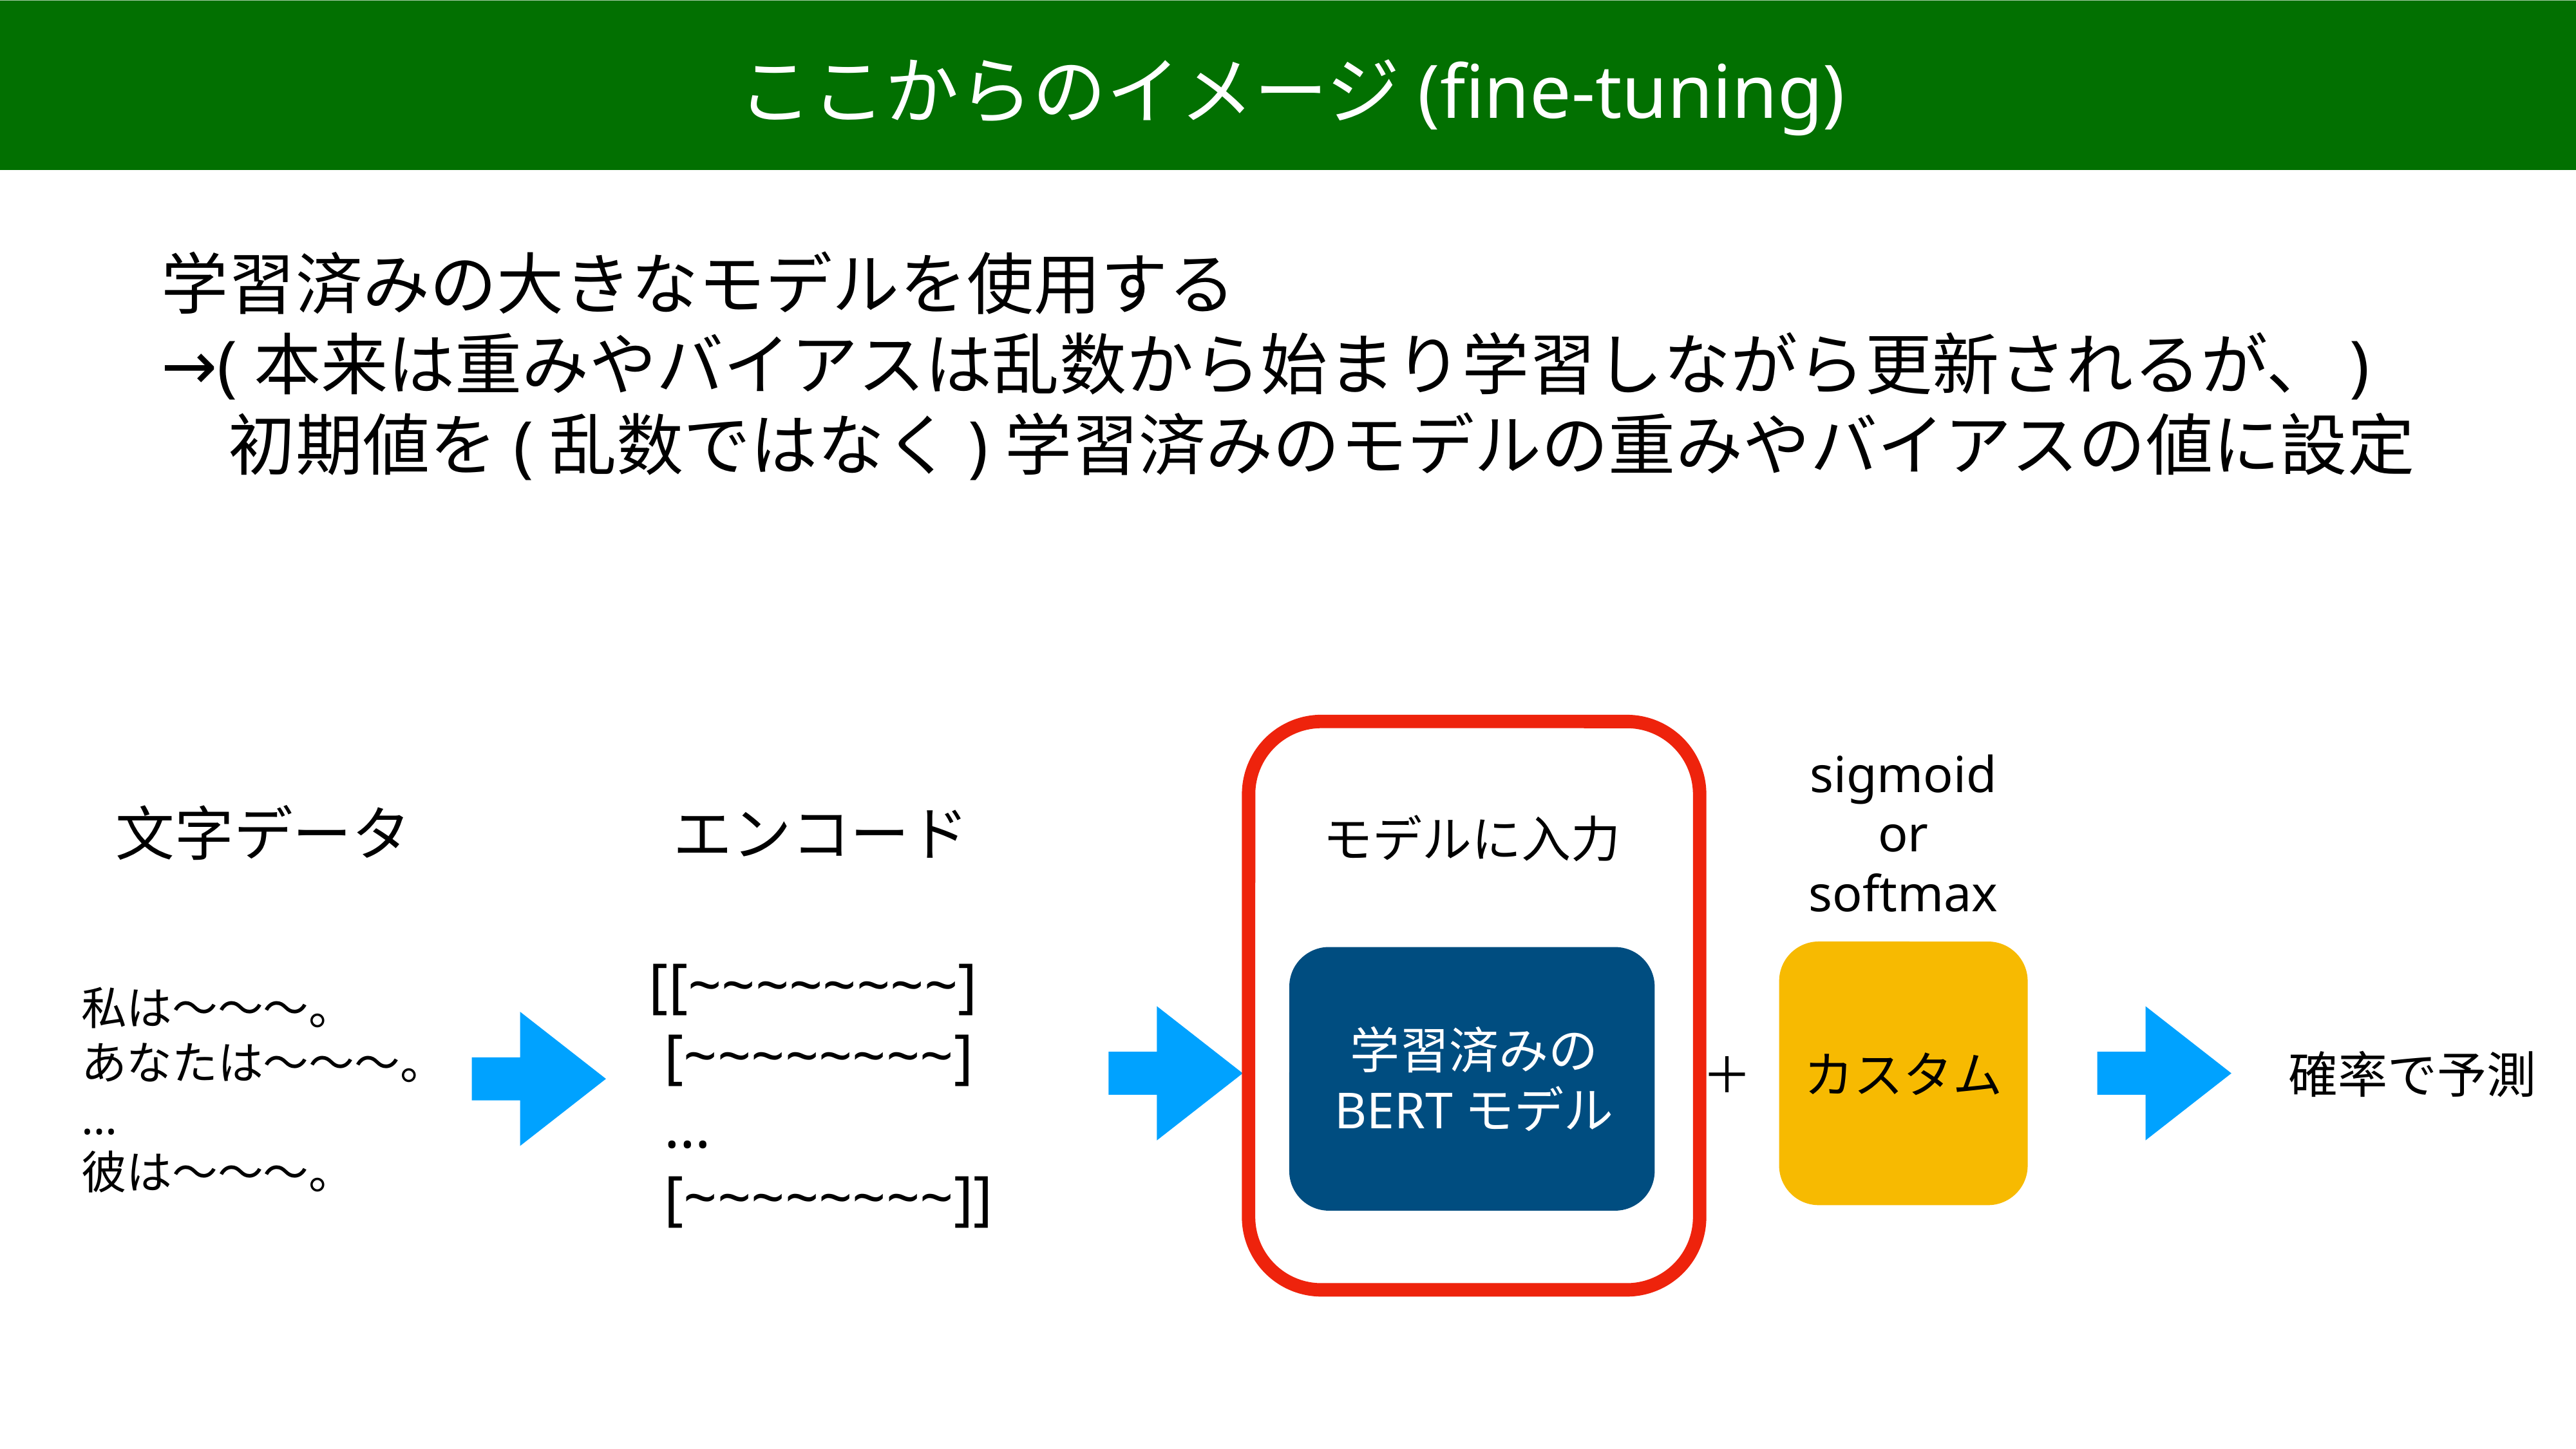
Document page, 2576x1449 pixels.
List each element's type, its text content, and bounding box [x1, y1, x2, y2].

text_box ここからのイメージ(fine-tuning) [732, 39, 1851, 138]
text_box 学習済みの大きなモデルを使用する →(本来は重みやバイアスは乱数から始まり学習しながら更新されるが、) 初期値を(乱数ではなく)学習済みのモデルの重みやバイアスの値に設定 [156, 236, 2420, 489]
text_box 確率で予測 [2282, 1038, 2542, 1109]
text_box [0, 0, 2576, 170]
text_box エンコード [668, 791, 974, 873]
text_box 文字データ [110, 791, 417, 873]
text_box [1779, 941, 2028, 1206]
text_box [1248, 721, 1700, 1290]
text_box [2097, 1006, 2231, 1141]
text_box [[~~~~~~~~] [~~~~~~~~] … [~~~~~~~~]] [643, 942, 999, 1236]
text_box [1108, 1006, 1243, 1141]
text_box [471, 1012, 606, 1146]
text_box 私は〜〜〜。 あなたは〜〜〜。 … 彼は〜〜〜。 [75, 974, 451, 1204]
text_box ＋ [1700, 1038, 1757, 1109]
text_box sigmoid or softmax [1803, 737, 2003, 927]
text_box カスタム [1799, 1038, 2008, 1109]
